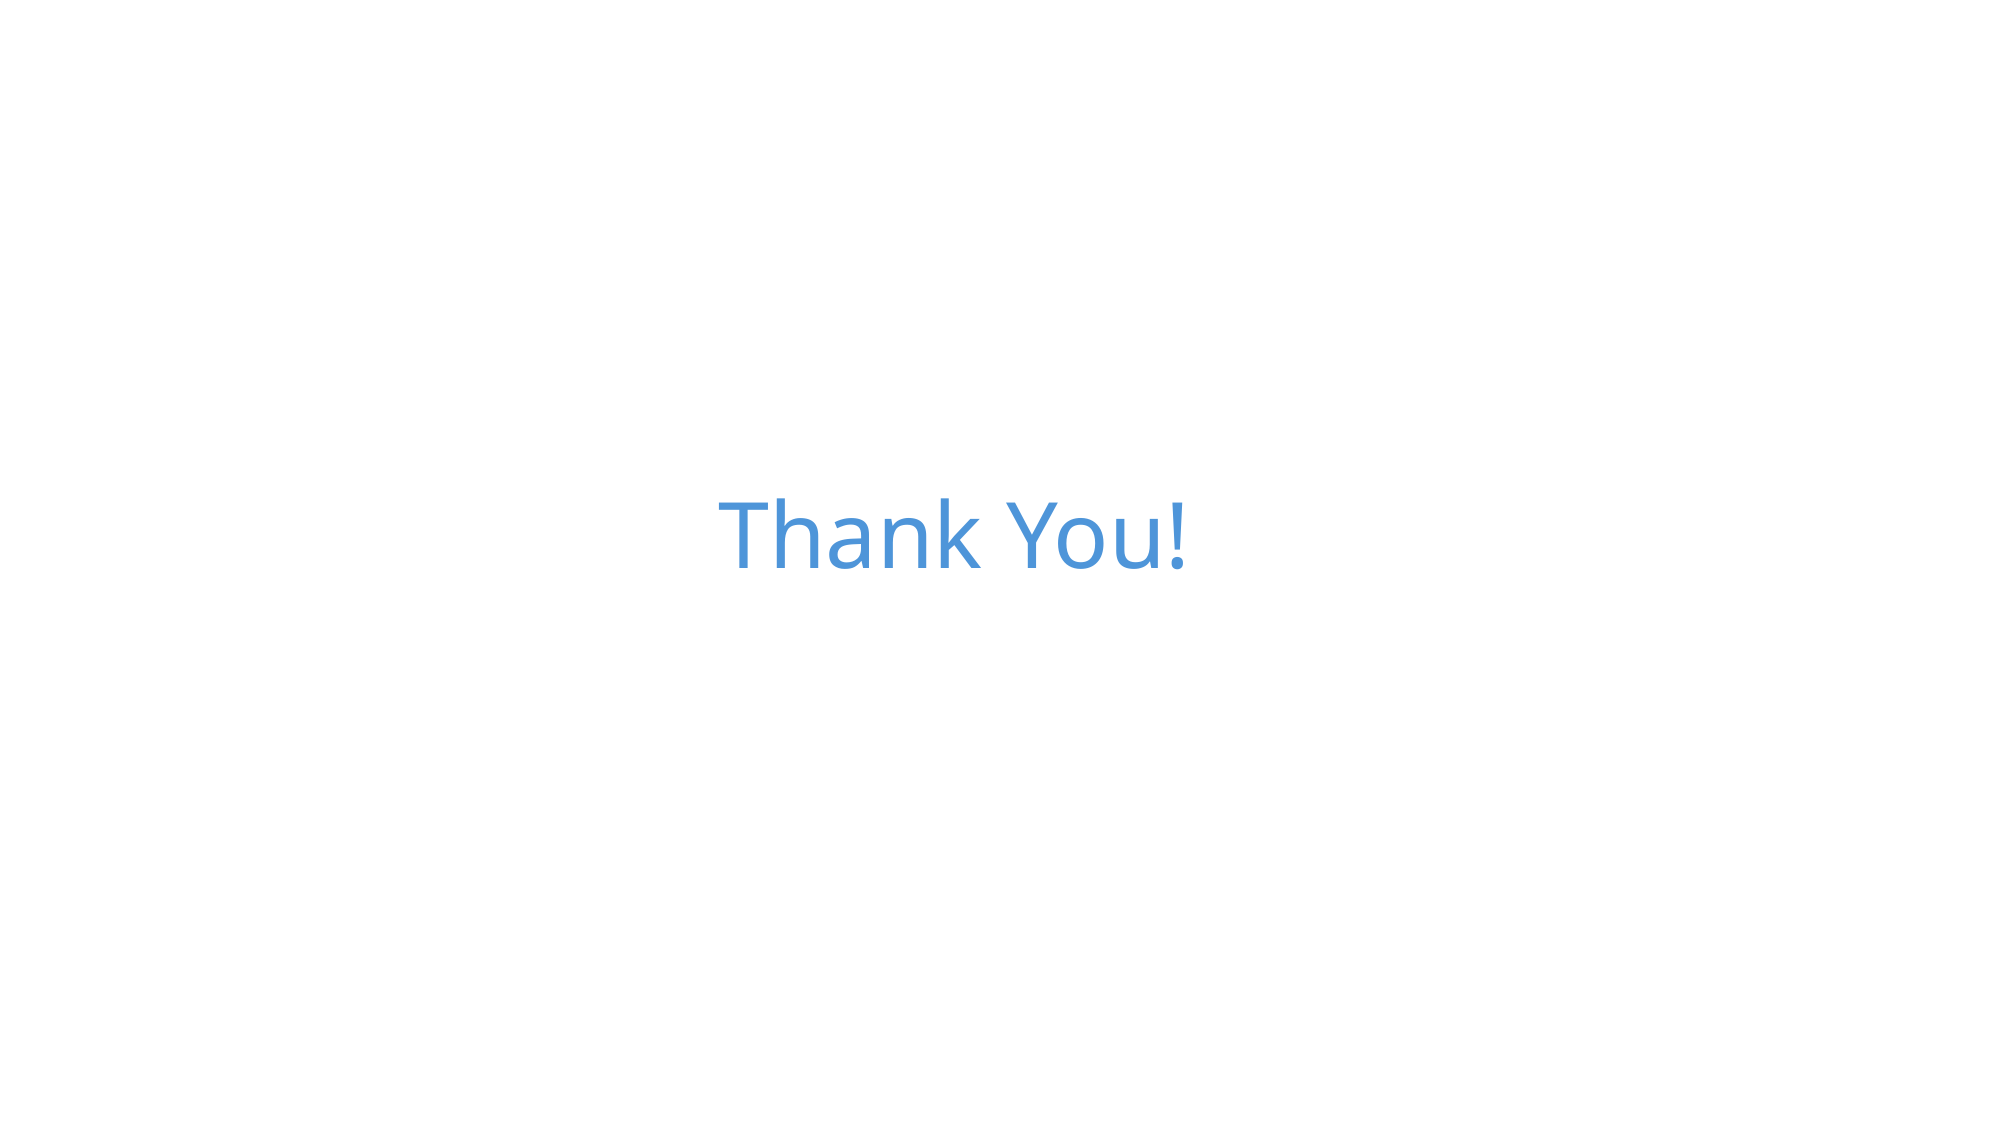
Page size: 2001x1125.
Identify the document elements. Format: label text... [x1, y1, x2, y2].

title Thank You! [703, 429, 2000, 648]
